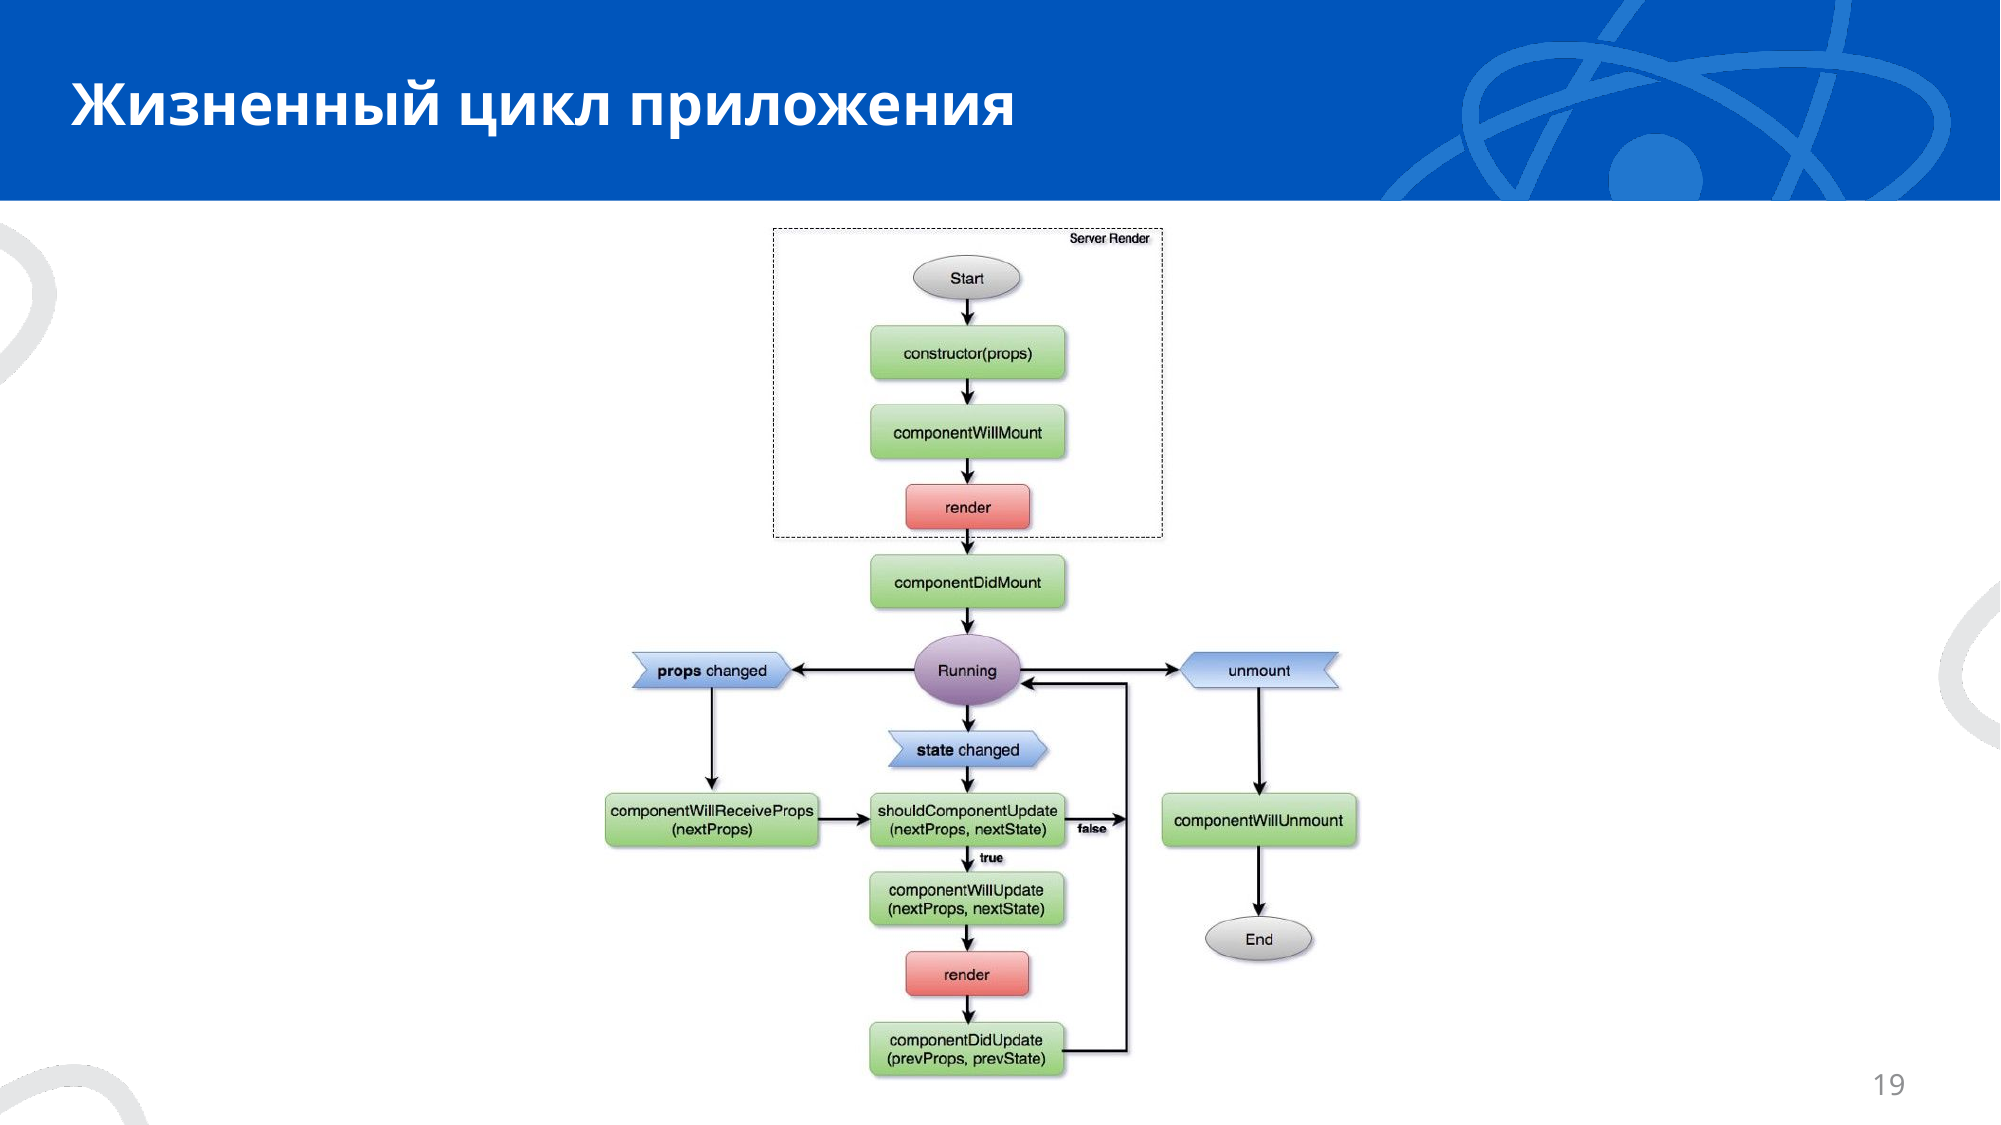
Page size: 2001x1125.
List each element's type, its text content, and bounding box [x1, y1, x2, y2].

picture [1318, 0, 2000, 201]
picture [1919, 554, 2001, 767]
picture [604, 227, 1362, 1081]
picture [0, 208, 122, 456]
picture [0, 1032, 162, 1125]
title Жизненный цикл приложения [56, 58, 1348, 145]
